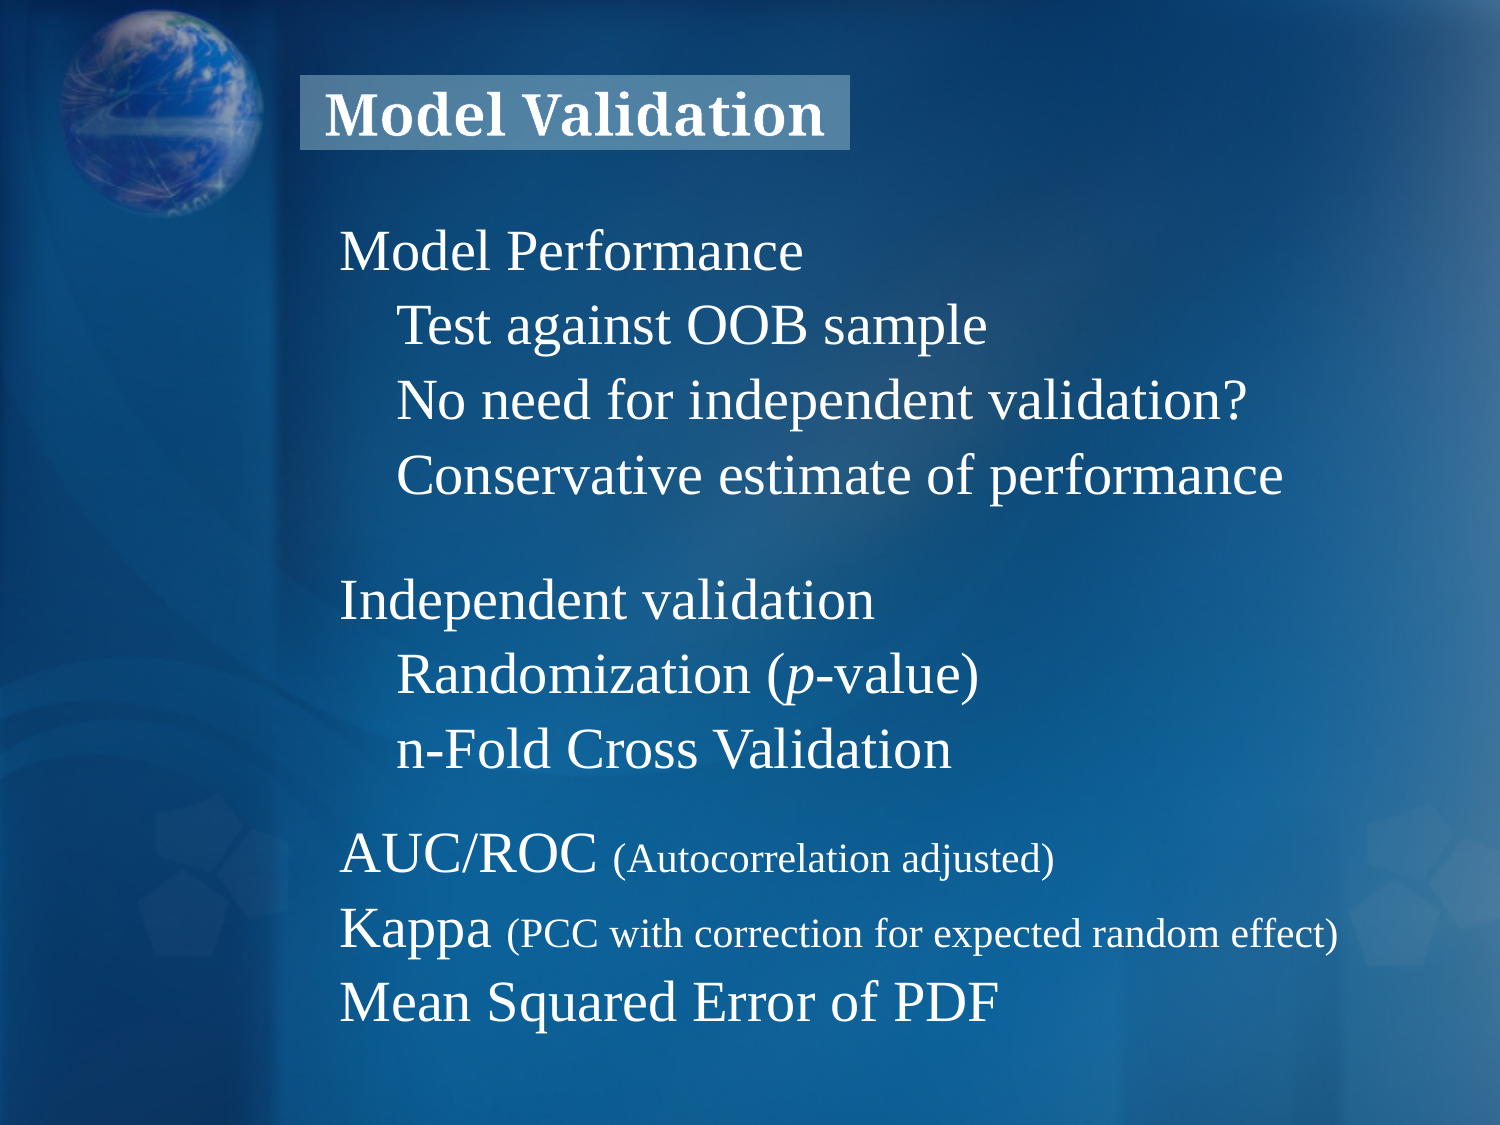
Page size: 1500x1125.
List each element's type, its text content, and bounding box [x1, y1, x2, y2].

title Model Validation [300, 75, 850, 150]
picture [0, 0, 1500, 1125]
text_box Model Performance Test against OOB sample No need for independent validation? Conservative estimate of performance Independent validation Randomization (p-value) n-Fold Cross Validation AUC/ROC (Autocorrelation adjusted) Kappa (PCC with correction for expected random effect) Mean Squared Error of PDF [324, 212, 1400, 1075]
